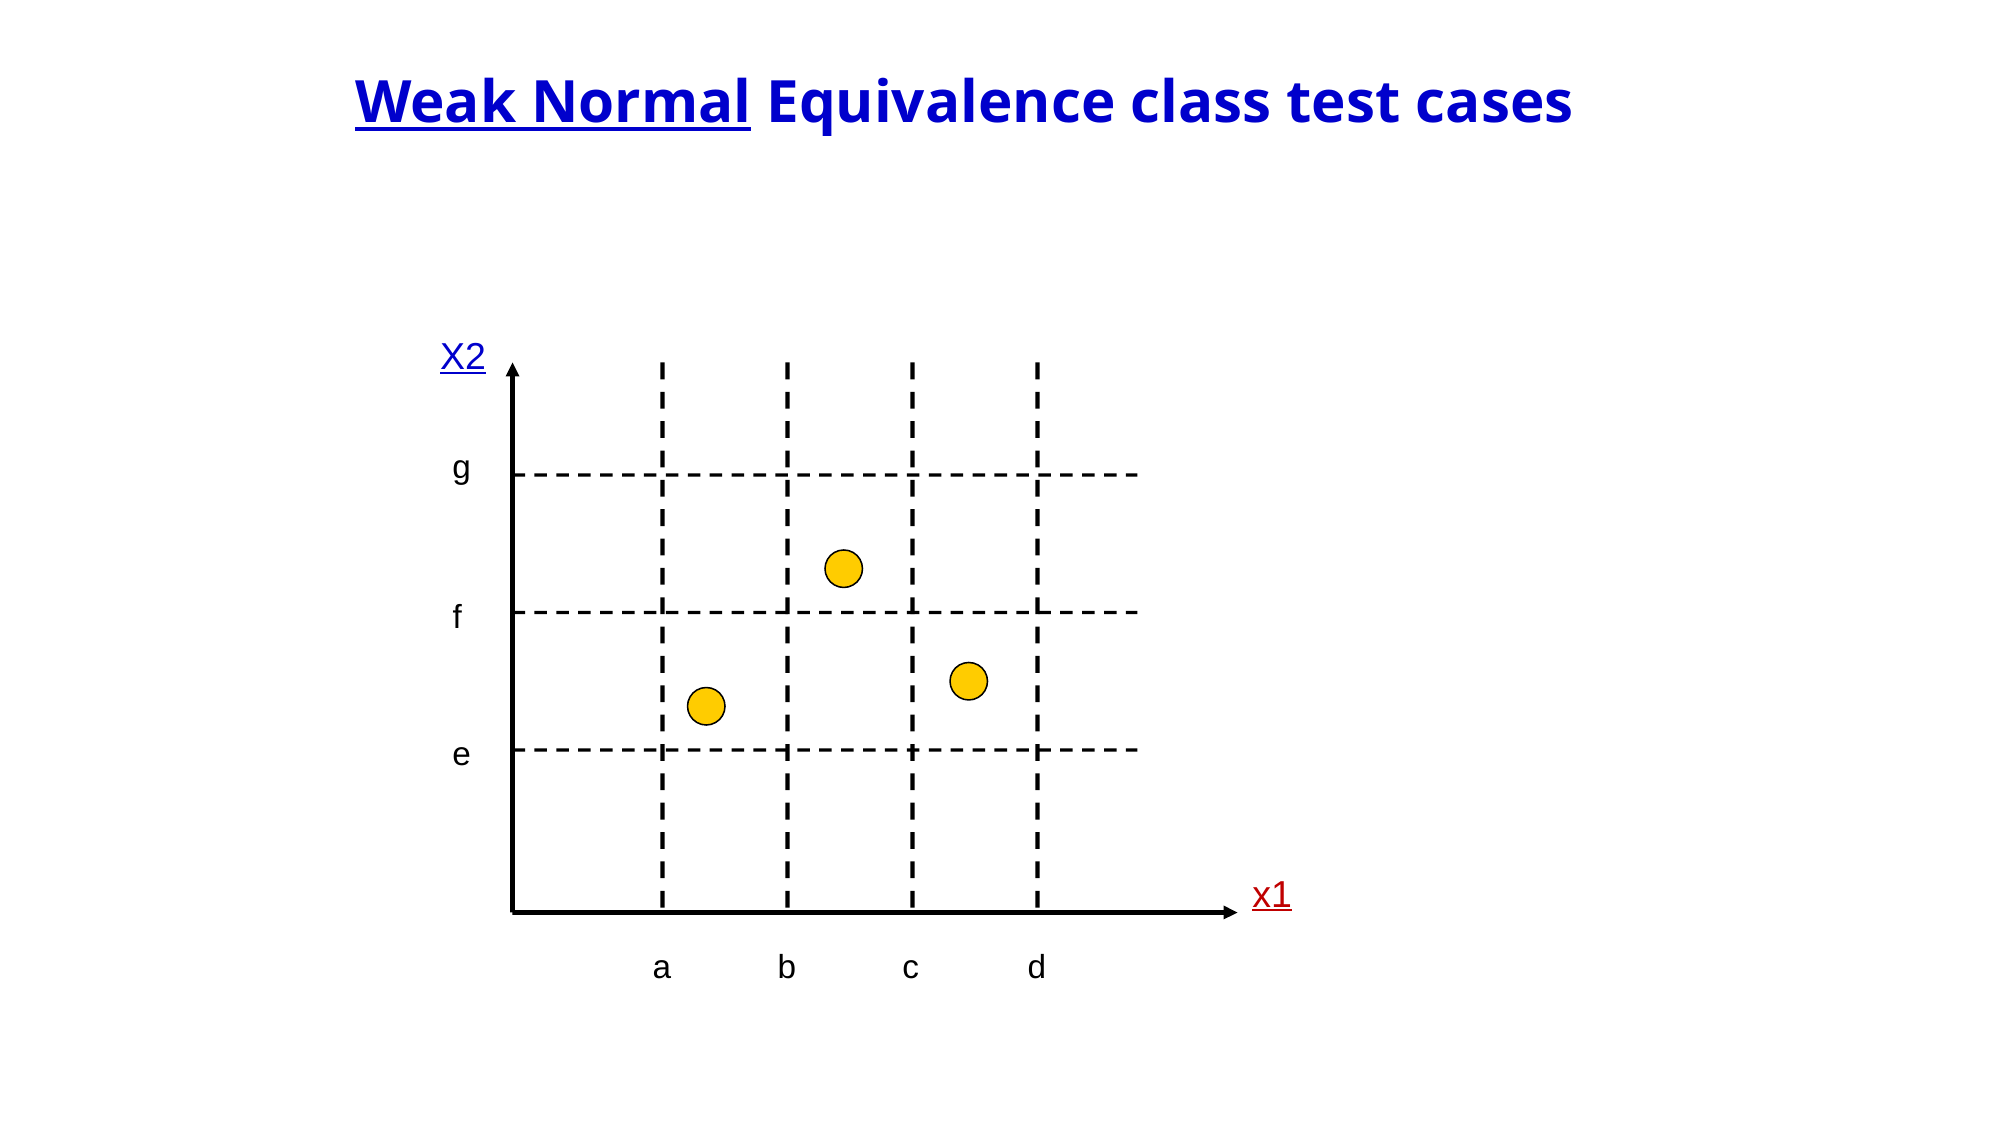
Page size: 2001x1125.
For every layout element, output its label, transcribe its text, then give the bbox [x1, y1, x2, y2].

text_box d [1012, 937, 1062, 993]
text_box [687, 687, 726, 726]
text_box [825, 549, 863, 588]
text_box x1 [1237, 862, 1325, 923]
title Weak Normal Equivalence class test cases [324, 45, 1675, 163]
text_box [506, 362, 519, 474]
text_box c [887, 937, 935, 993]
text_box b [762, 937, 812, 993]
text_box a [637, 937, 687, 993]
text_box f [437, 587, 477, 643]
text_box [1038, 906, 1237, 919]
text_box g [437, 437, 487, 493]
text_box e [437, 724, 487, 780]
text_box [950, 662, 988, 700]
text_box X2 [425, 324, 501, 385]
